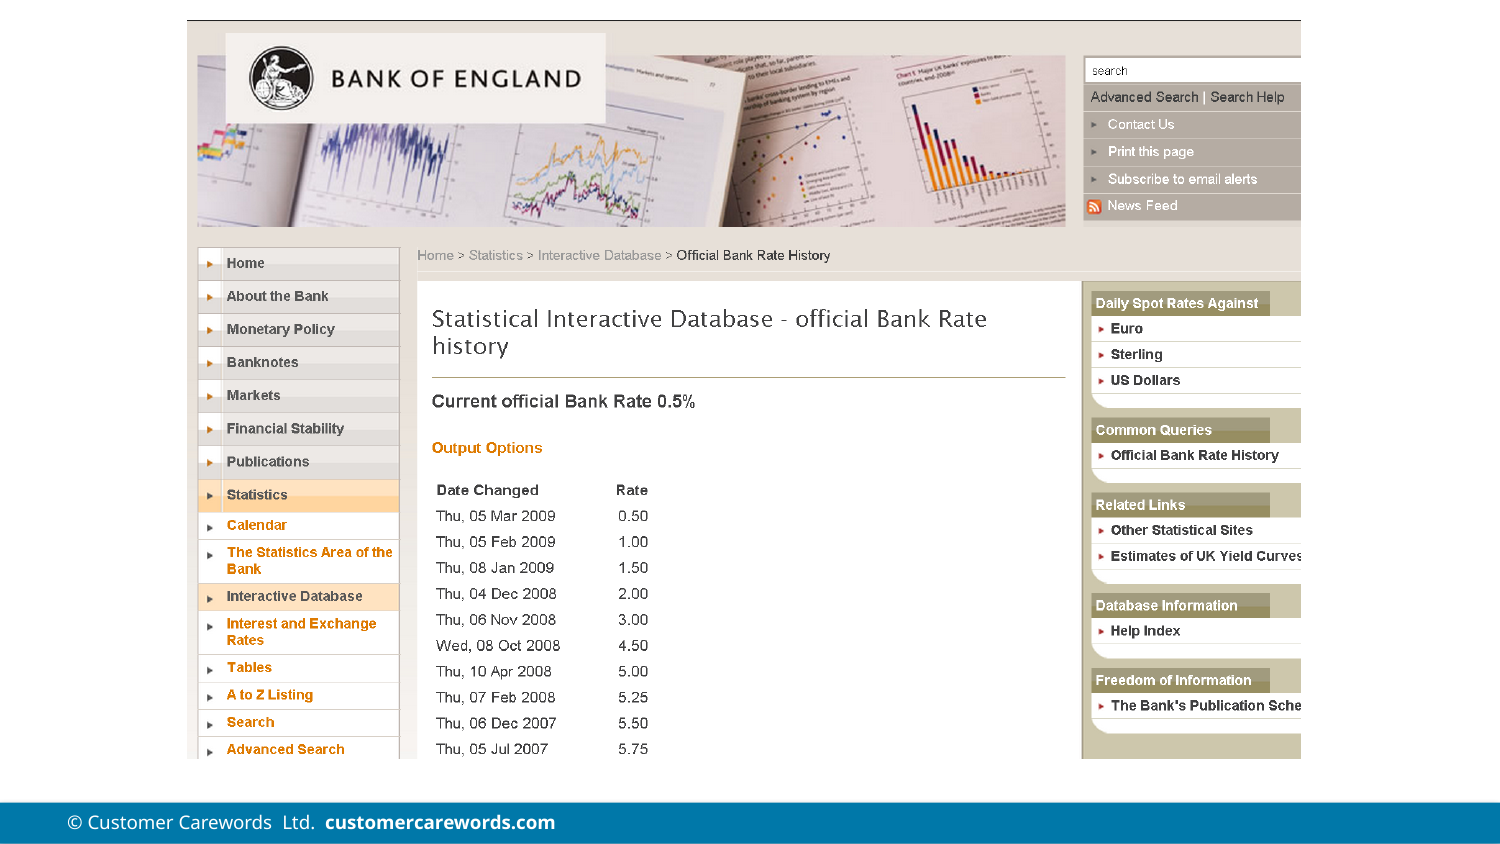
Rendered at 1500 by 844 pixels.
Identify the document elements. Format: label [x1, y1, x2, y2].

picture [187, 20, 1301, 759]
